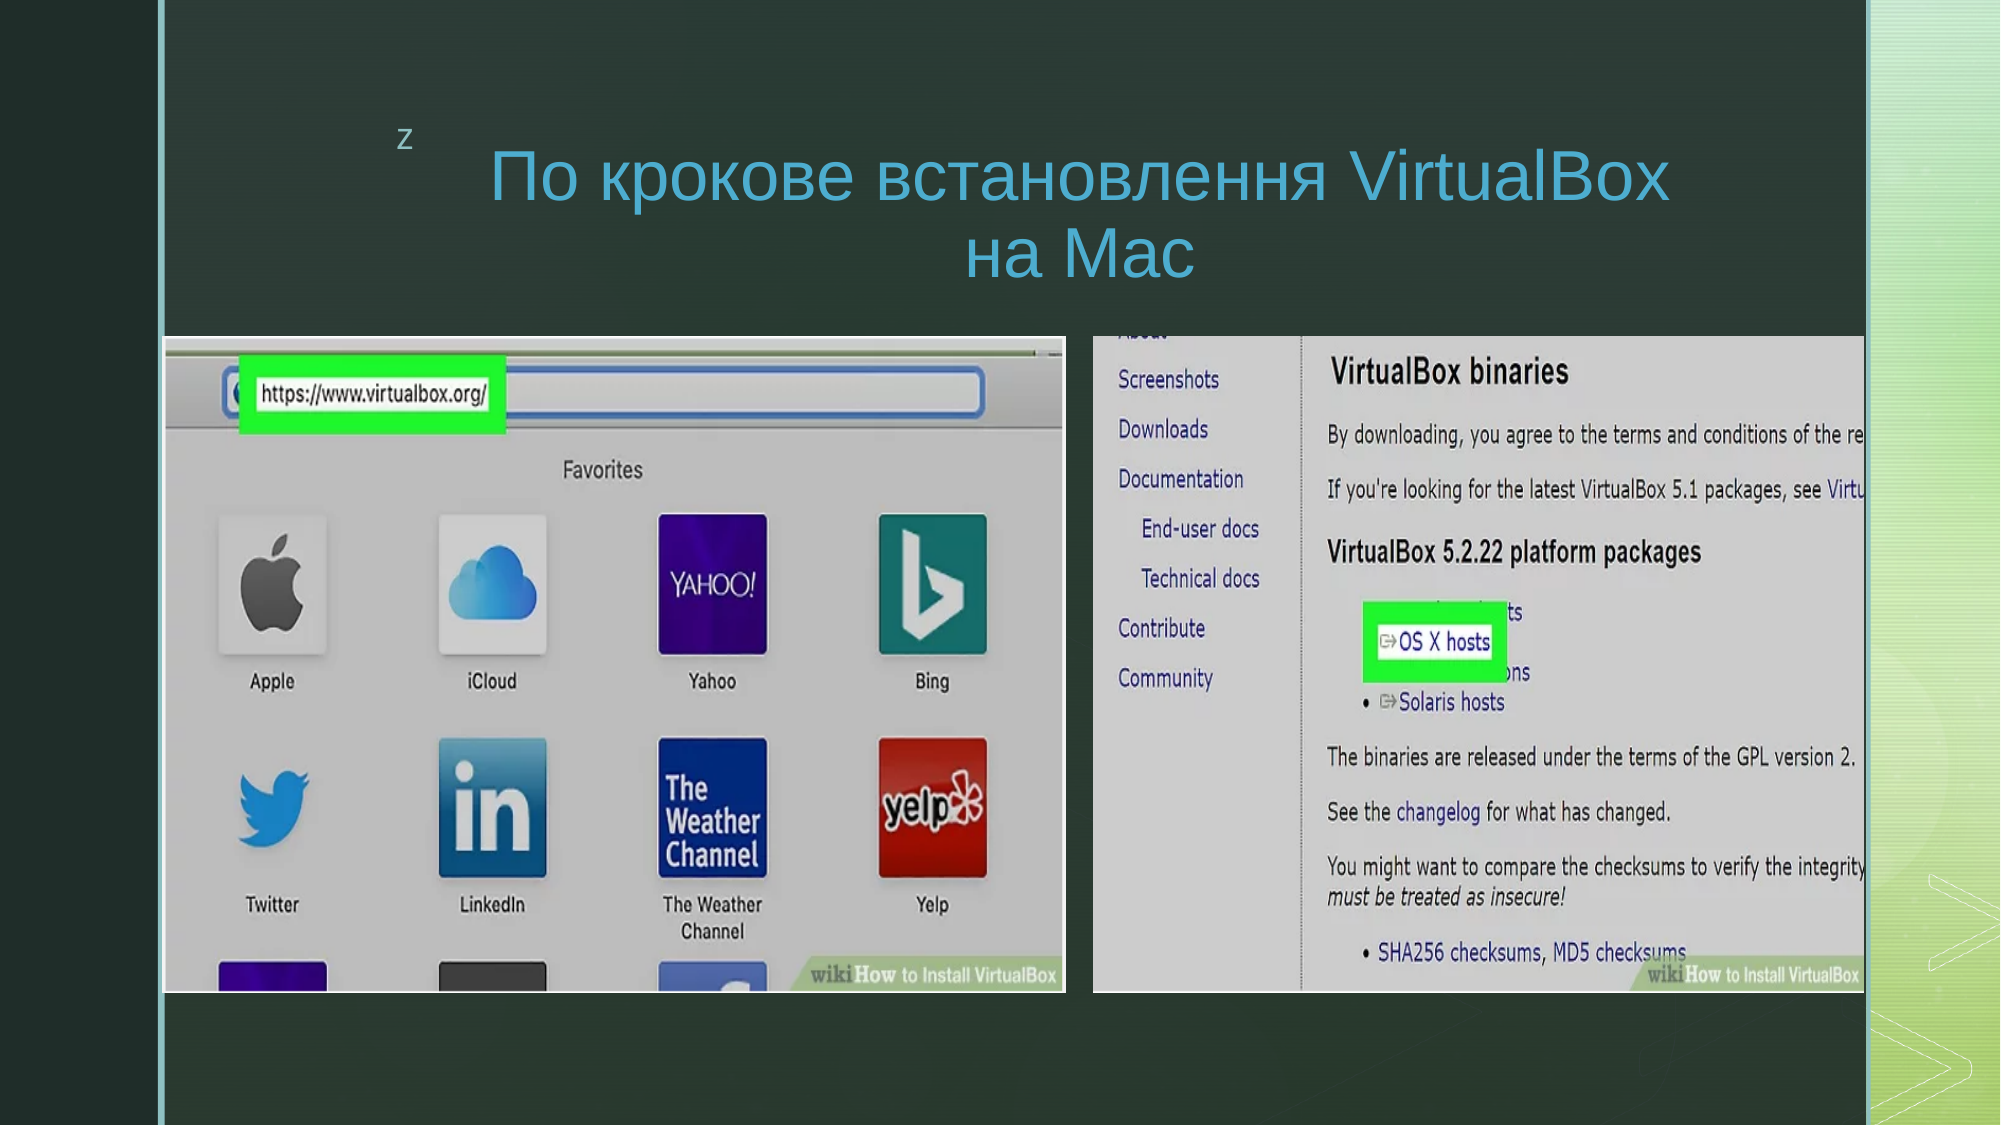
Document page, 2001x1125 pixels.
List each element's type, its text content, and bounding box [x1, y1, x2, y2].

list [162, 336, 1066, 993]
title По крокове встановлення VirtualBox на Mac [428, 132, 1733, 310]
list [1093, 336, 1864, 993]
picture [1871, 0, 2001, 1125]
